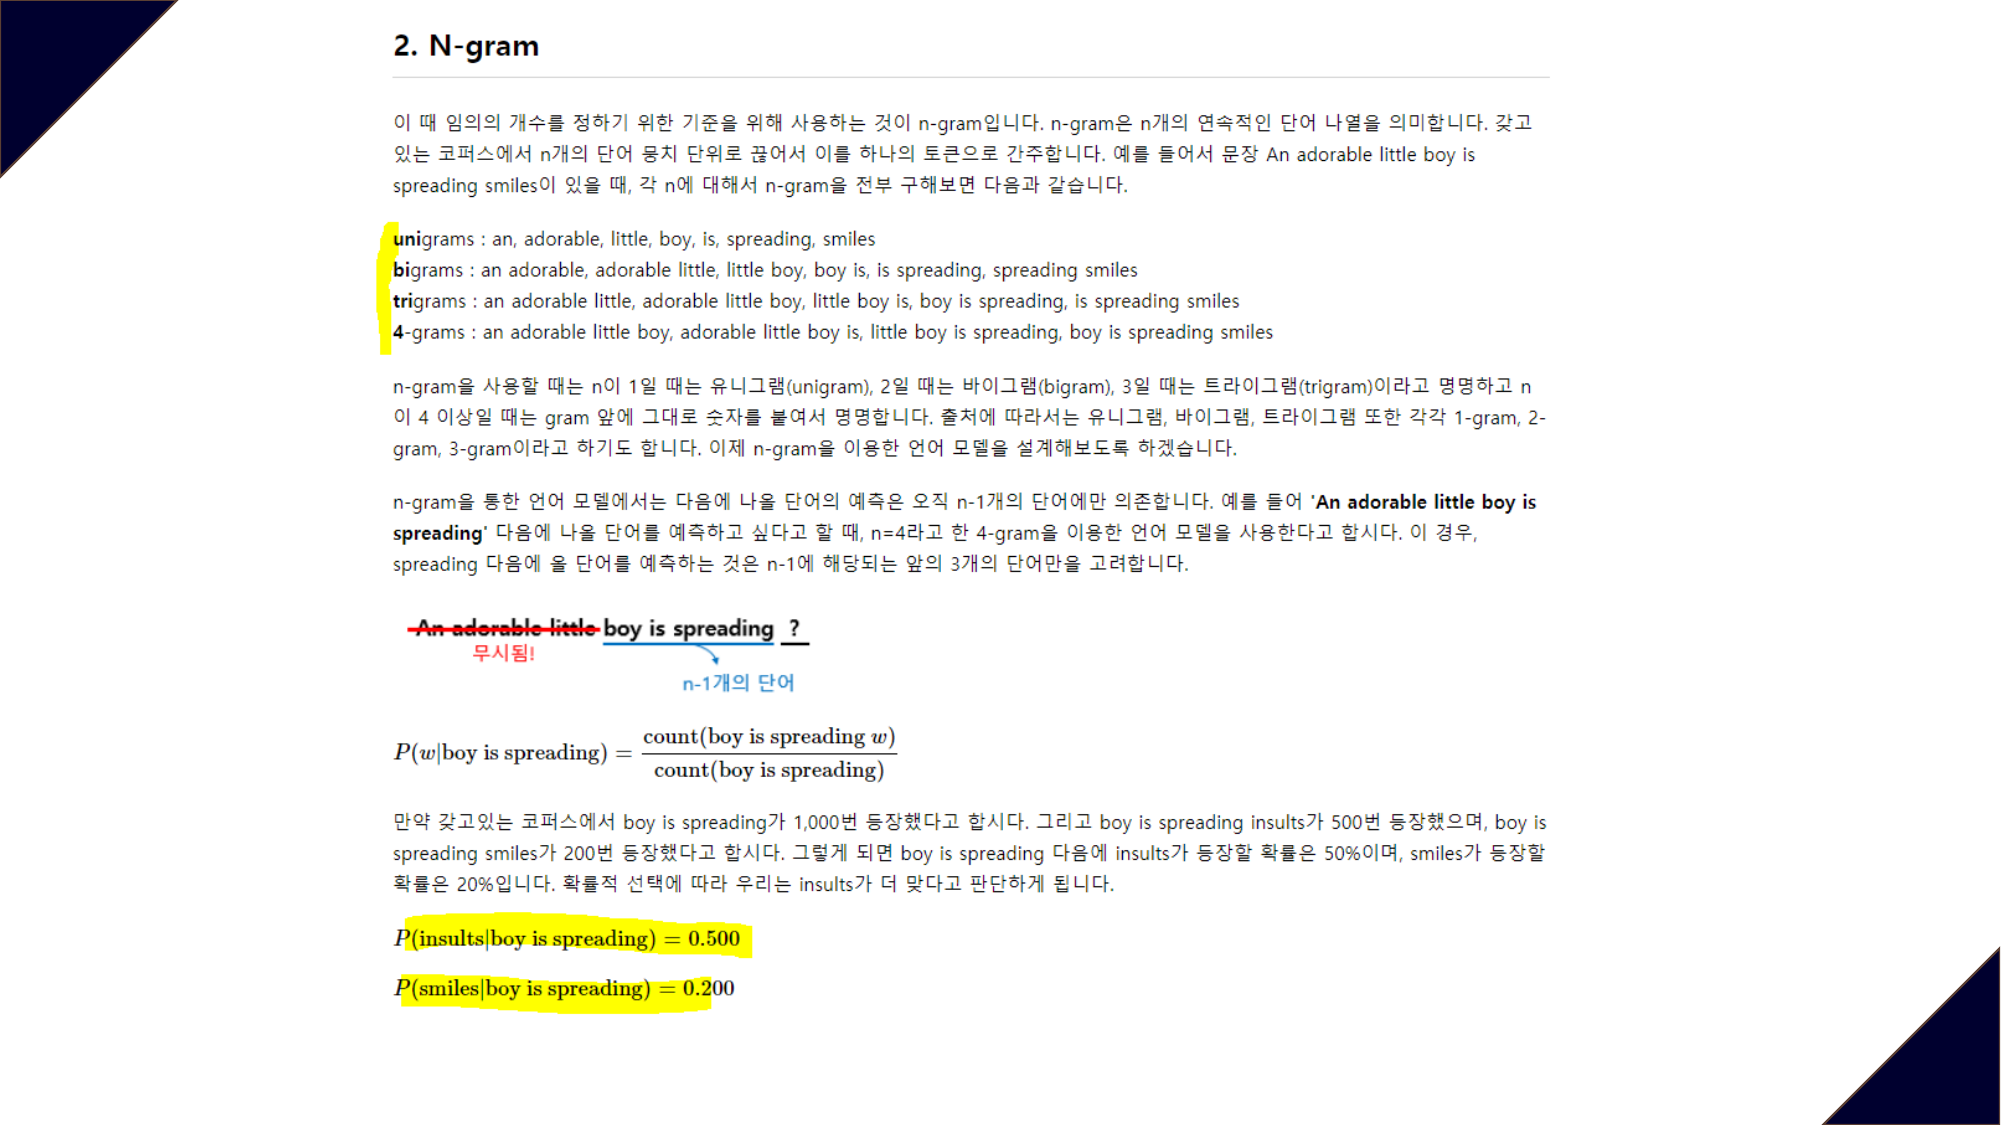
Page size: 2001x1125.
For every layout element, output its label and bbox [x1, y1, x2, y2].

picture [374, 16, 1586, 1024]
